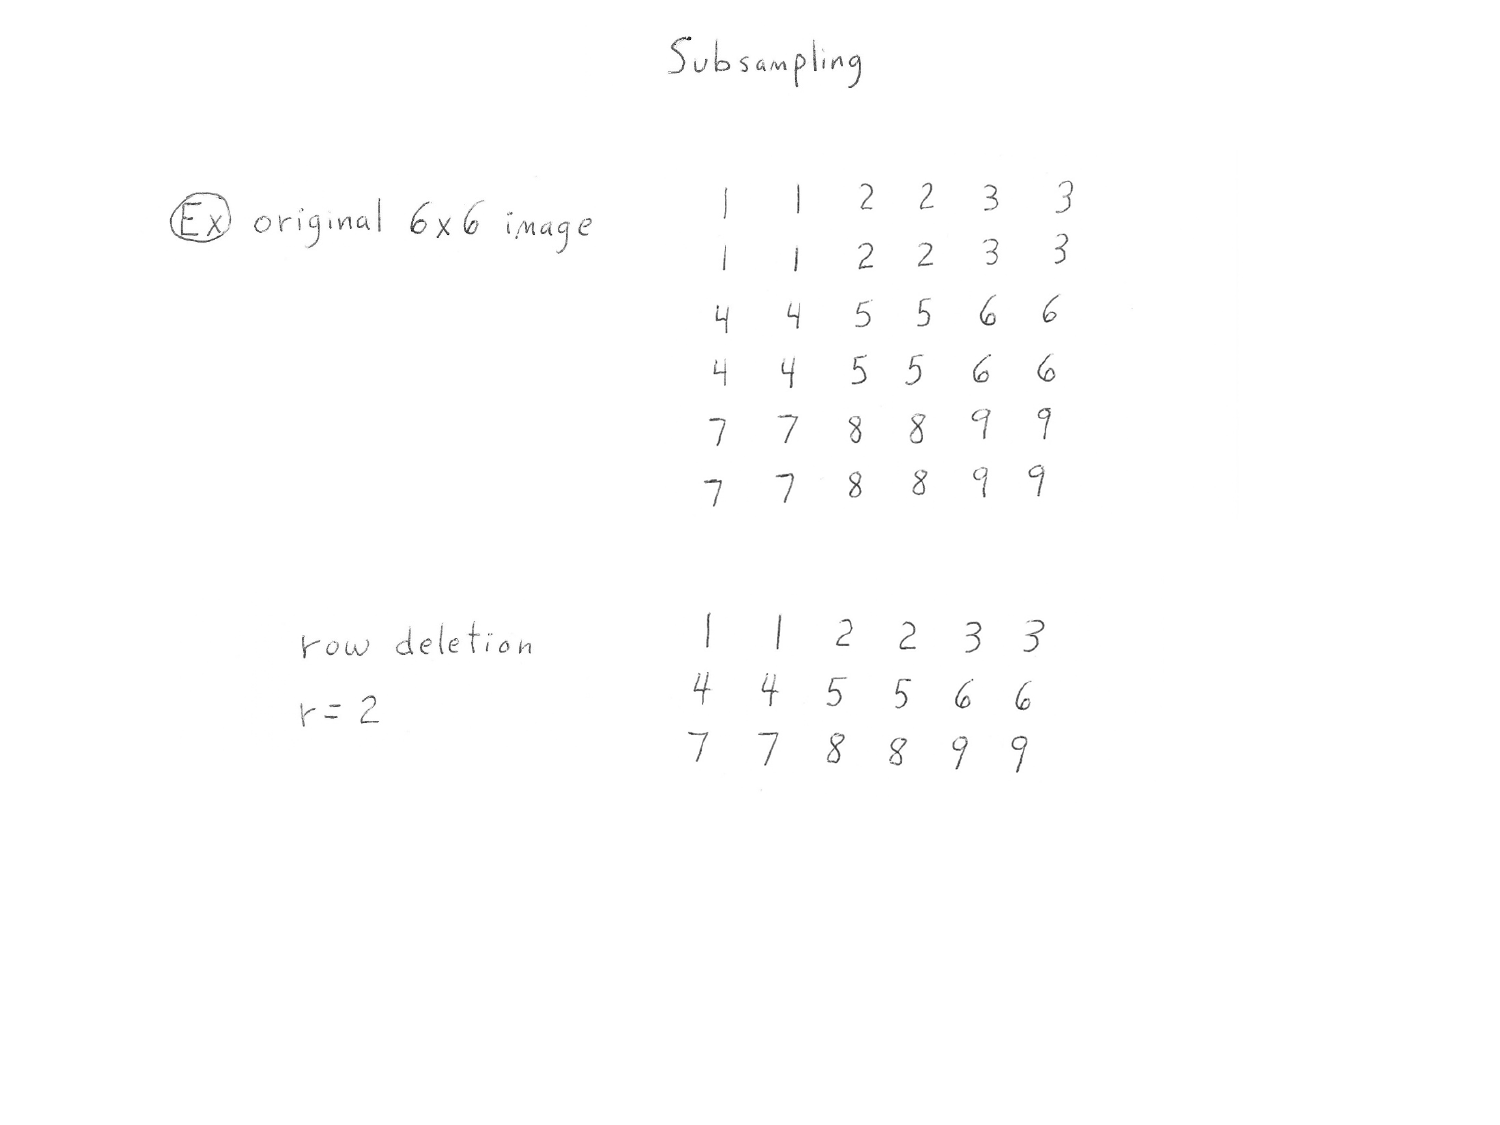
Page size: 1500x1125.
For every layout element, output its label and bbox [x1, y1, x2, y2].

picture [179, 584, 596, 752]
picture [659, 149, 1244, 522]
picture [119, 164, 619, 263]
picture [659, 574, 1164, 804]
picture [584, 14, 886, 97]
